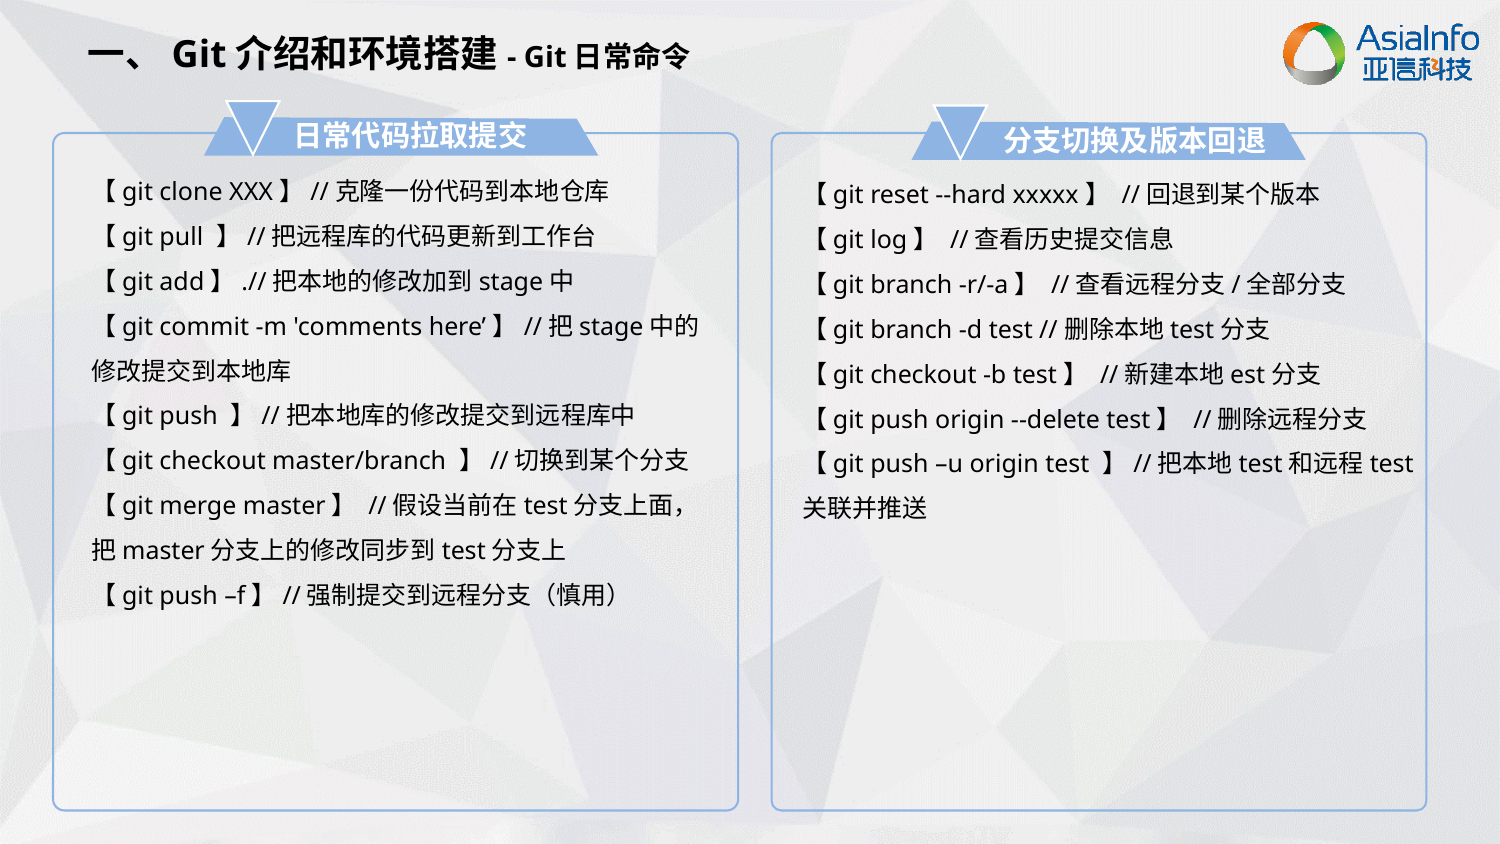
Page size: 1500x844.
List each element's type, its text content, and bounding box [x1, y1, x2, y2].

text_box 一、Git介绍和环境搭建- Git日常命令 [76, 15, 1427, 90]
text_box 【git reset --hard xxxxx】 //回退到某个版本 【git log】 //查看历史提交信息 【git branch -r/-a】 //查看远程分支/全部分支 【git branch -d test //删除本地test分支 【git checkout -b test】 //新建本地est分支 【git push origin --delete test】 //删除远程分支 【git push –u origin test 】//把本地test和远程test关联并推送 [787, 156, 1434, 531]
picture [0, 0, 1500, 844]
text_box [771, 132, 1427, 811]
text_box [203, 95, 599, 161]
text_box [53, 132, 739, 811]
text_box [911, 100, 1307, 166]
text_box 【git clone XXX】//克隆一份代码到本地仓库 【git pull 】//把远程库的代码更新到工作台 【git add】.//把本地的修改加到stage中 【git commit -m 'comments here’】//把stage中的修改提交到本地库 【git push 】//把本地库的修改提交到远程库中 【git checkout master/branch 】//切换到某个分支 【git merge master】 //假设当前在test分支上面，把master分支上的修改同步到test分支上 【git push –f】//强制提交到远程分支（慎用） [76, 153, 724, 647]
